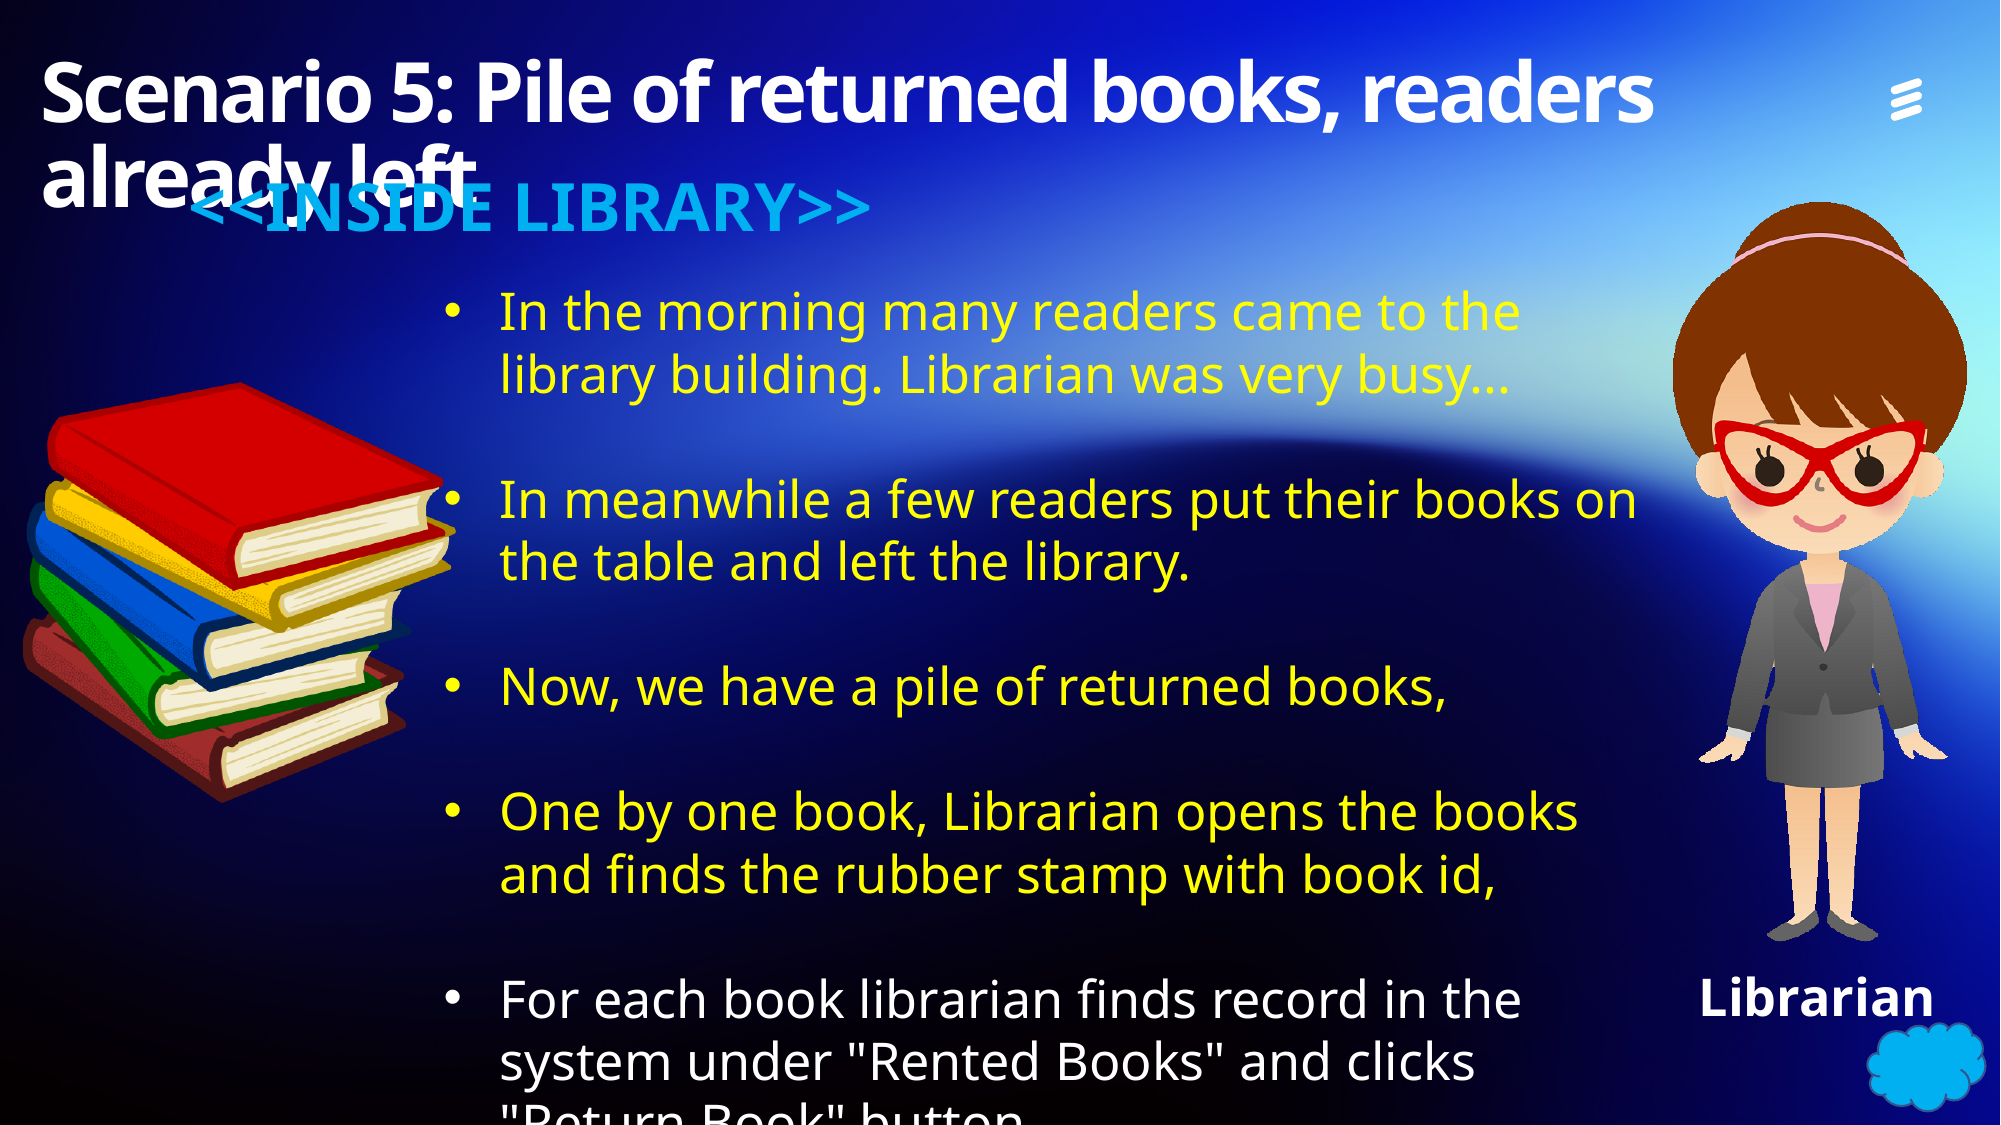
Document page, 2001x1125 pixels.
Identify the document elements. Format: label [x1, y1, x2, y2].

text_box [1635, 200, 2000, 1046]
picture [0, 0, 2000, 1125]
